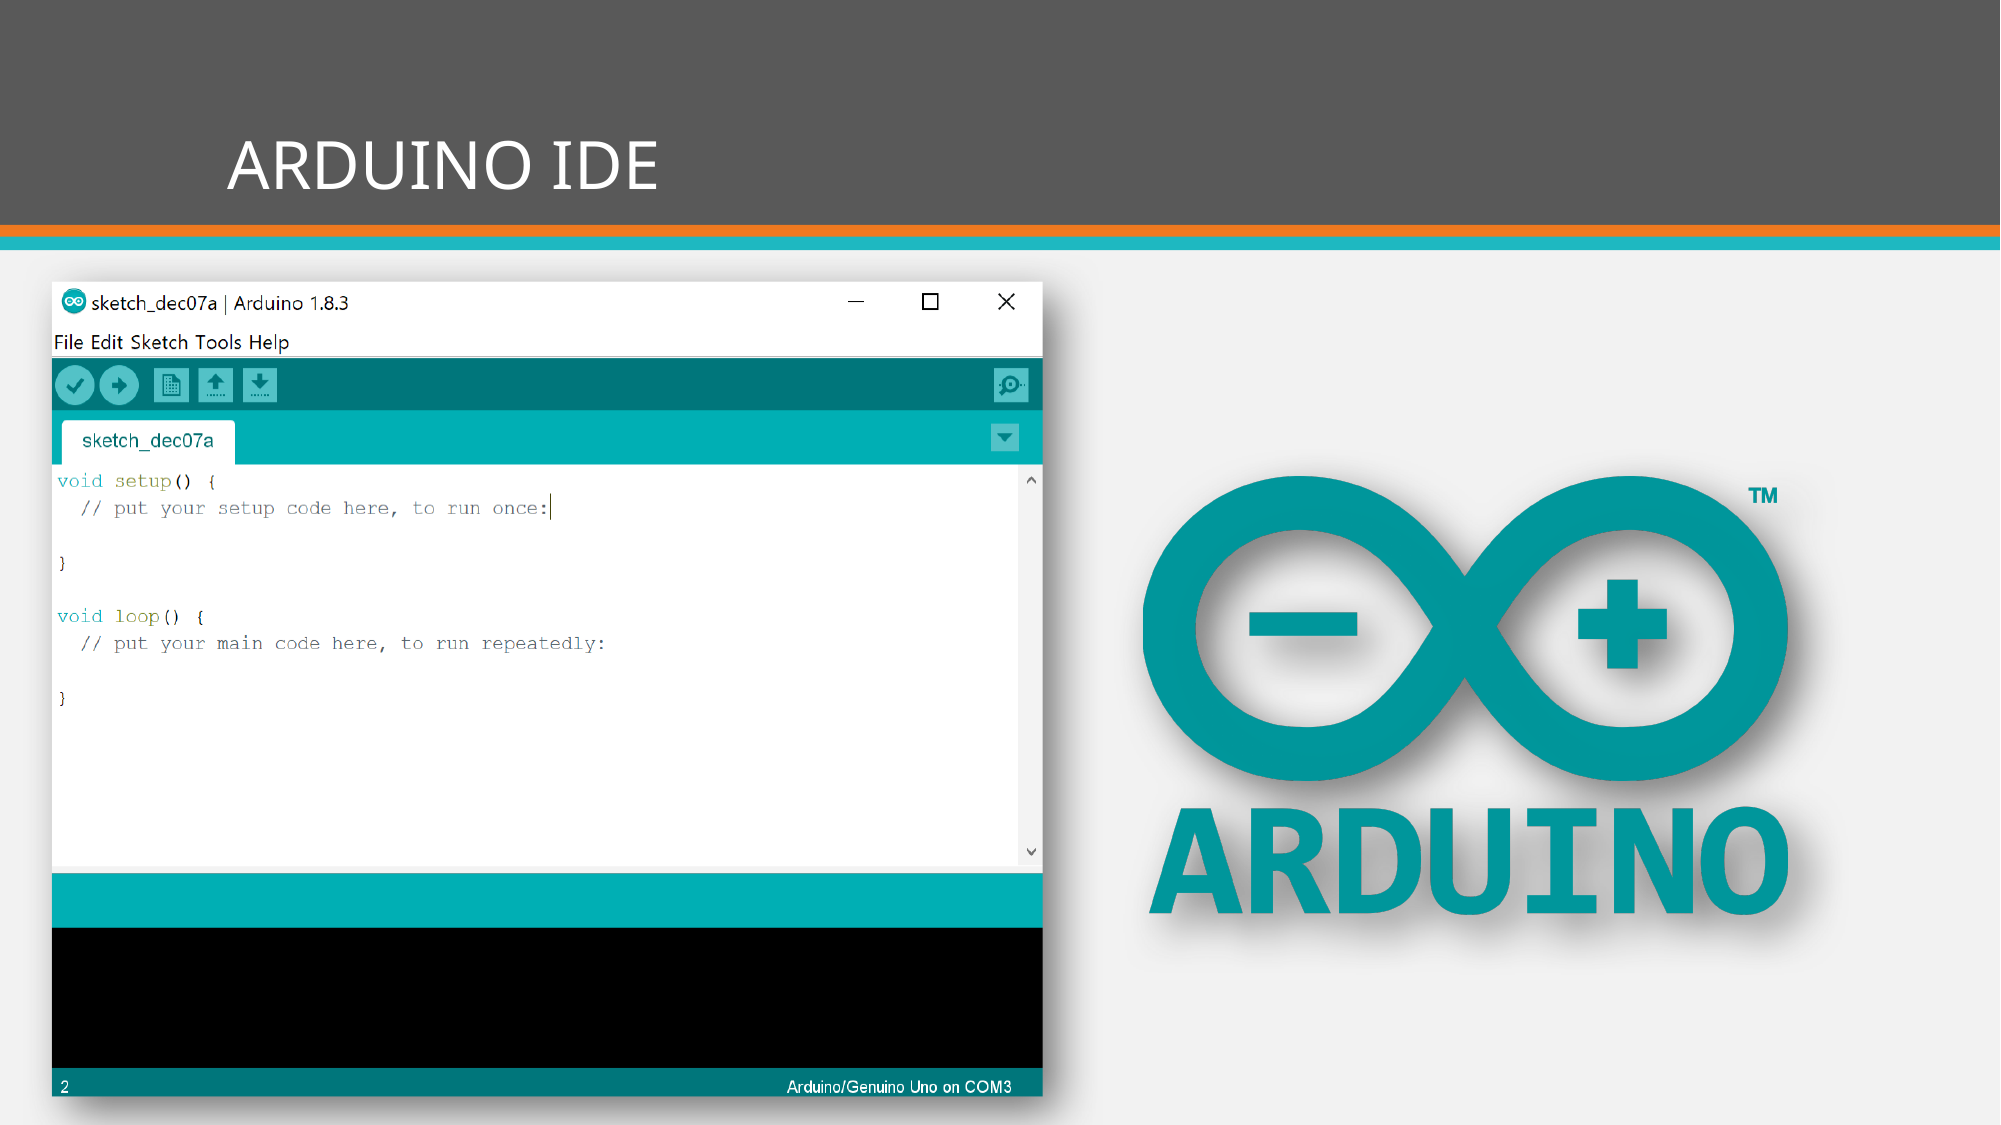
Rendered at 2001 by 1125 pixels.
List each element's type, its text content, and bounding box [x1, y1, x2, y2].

title ARDUINO IDE [212, 41, 1788, 212]
picture [36, 266, 1074, 1125]
picture [1143, 476, 1788, 915]
